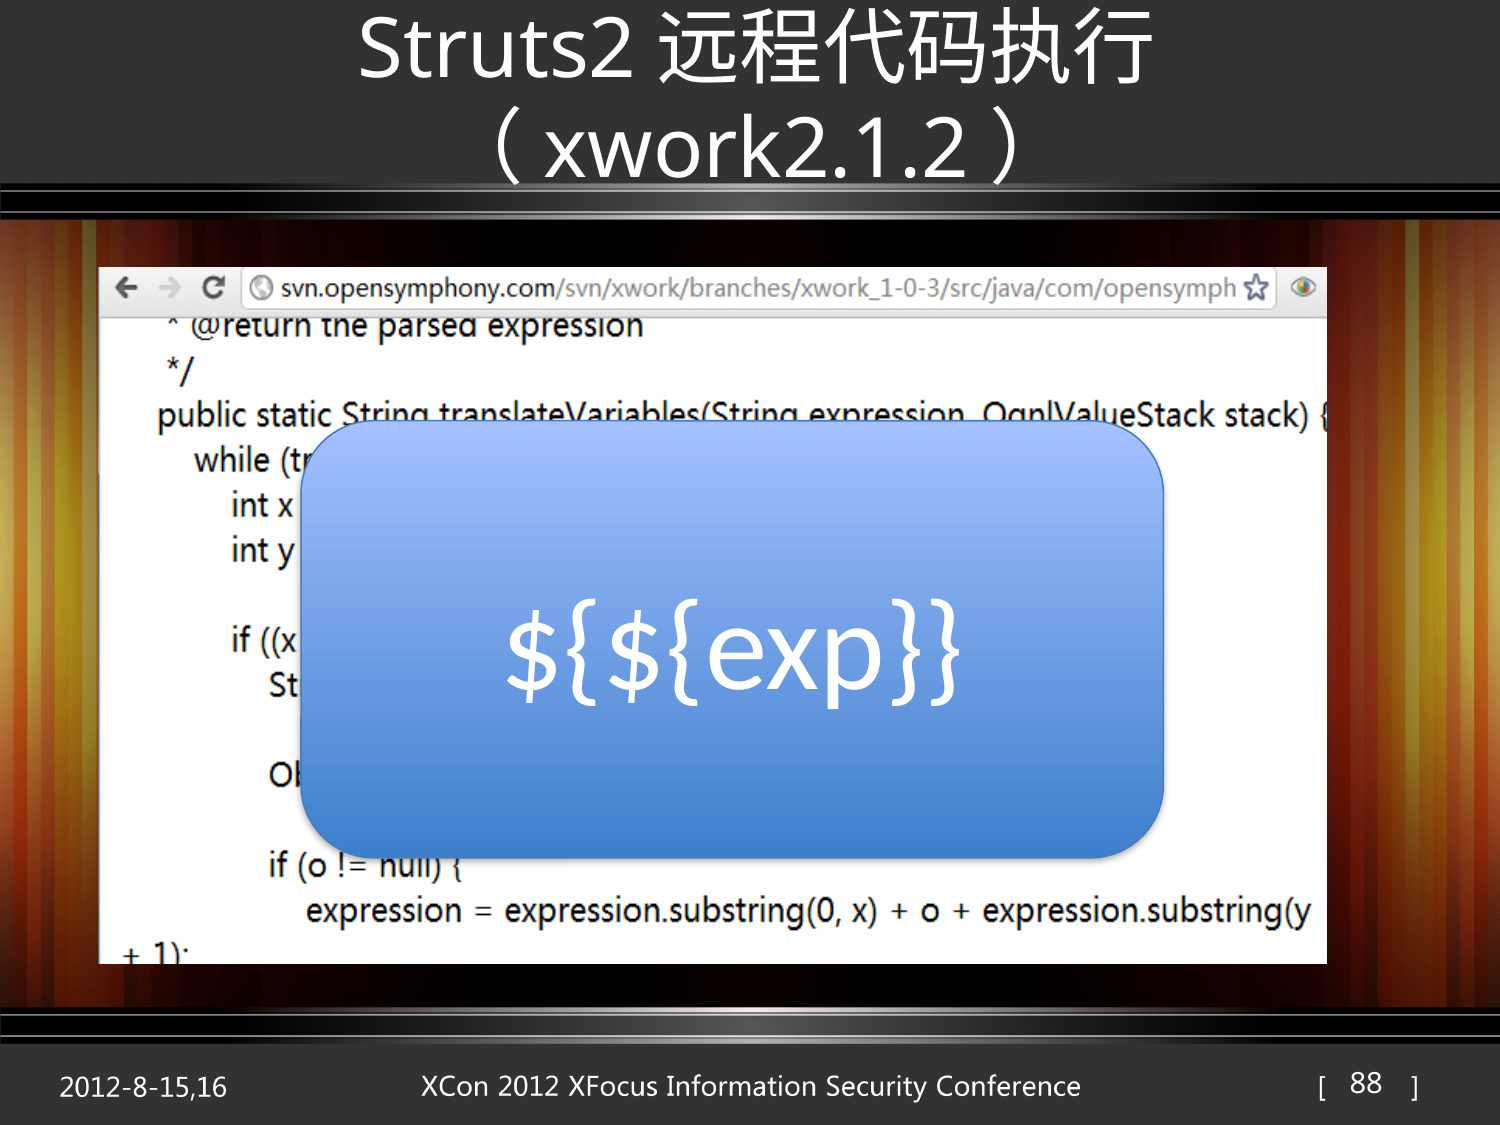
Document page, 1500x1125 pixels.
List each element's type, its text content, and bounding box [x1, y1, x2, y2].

picture [0, 0, 1500, 1125]
slide_number 88 [1325, 1054, 1408, 1114]
list Xwork1.0.3 [138, 245, 1376, 988]
title Struts2远程代码执行（xwork2.1.2） [138, 0, 1376, 188]
